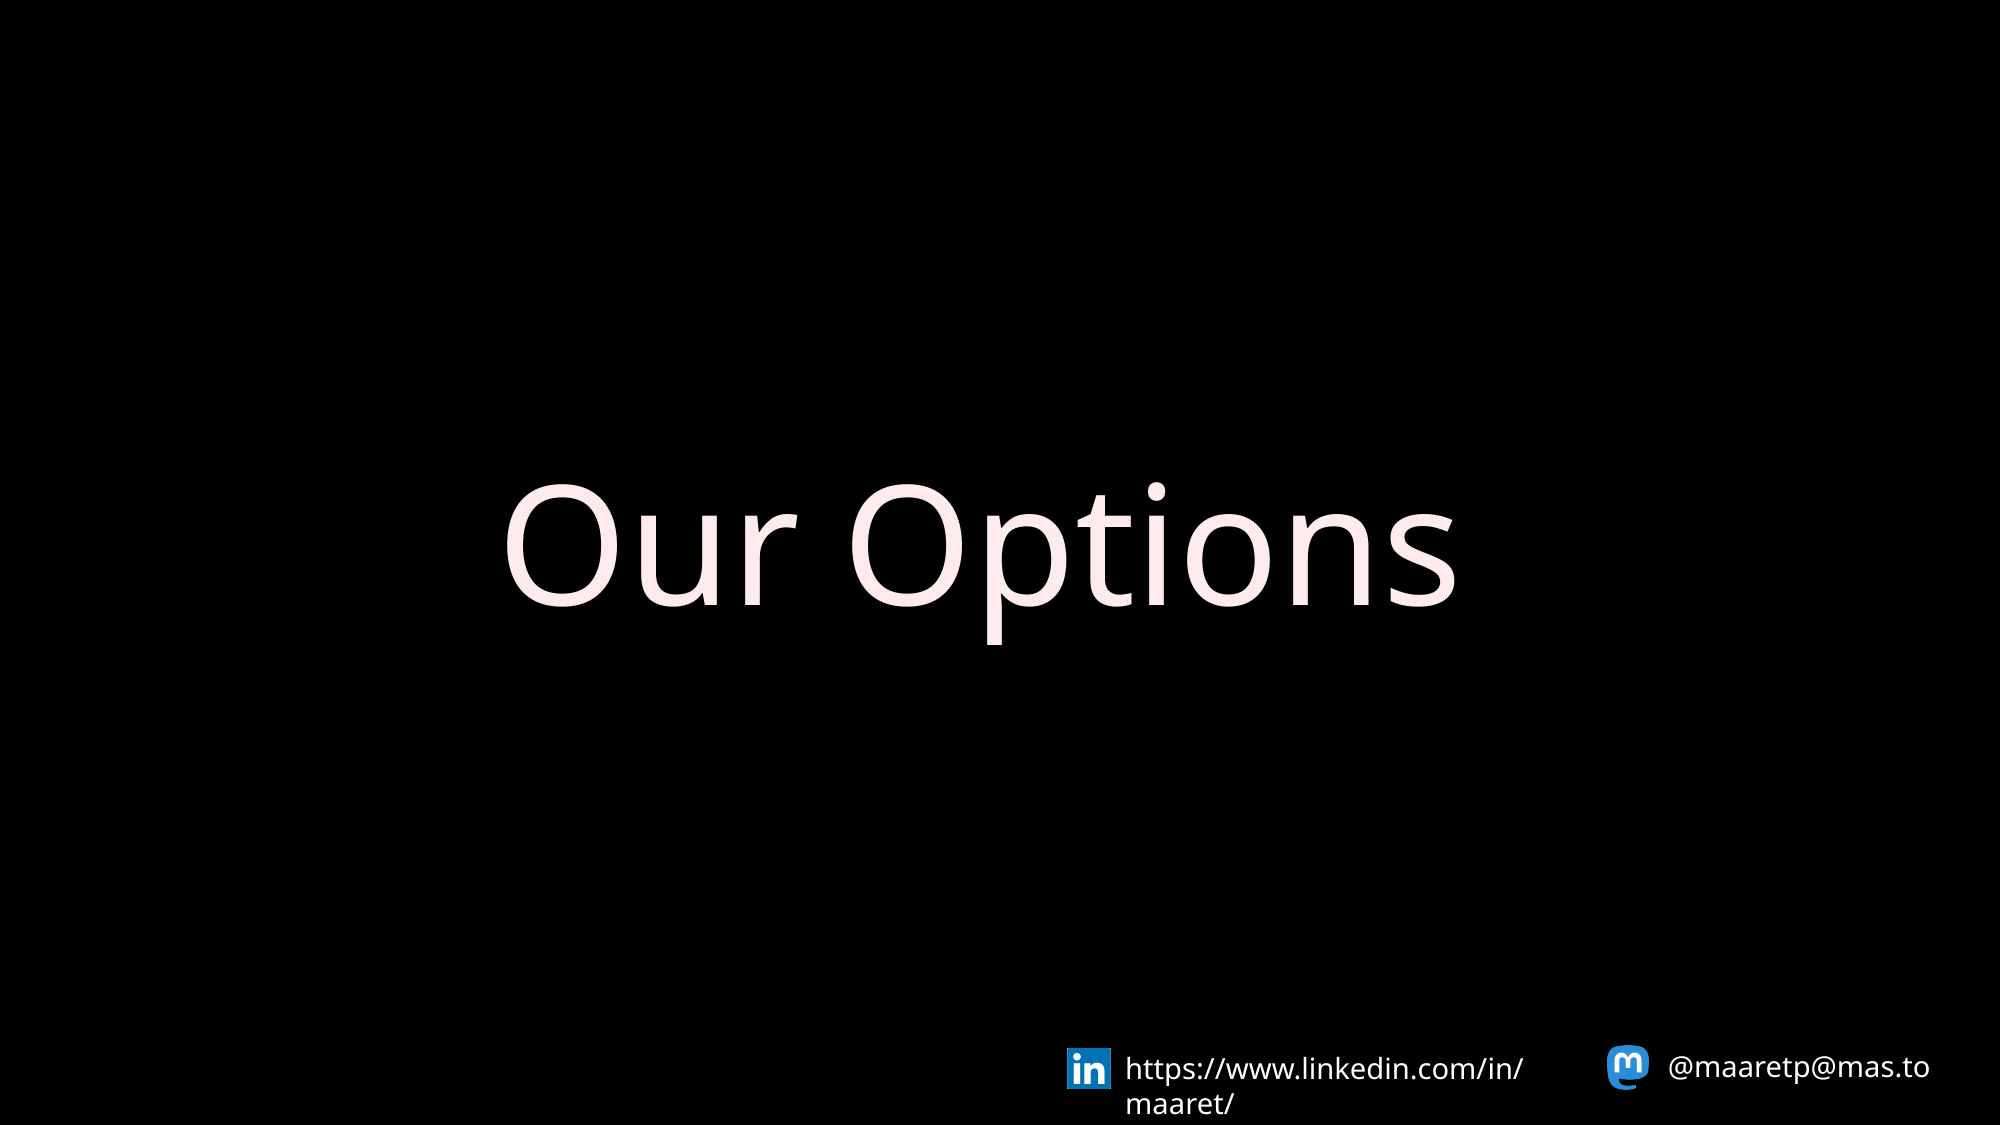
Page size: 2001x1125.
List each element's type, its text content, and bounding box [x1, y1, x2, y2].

picture [1607, 1045, 1649, 1090]
text_box Our Options [483, 431, 1478, 647]
picture [1067, 1048, 1111, 1089]
